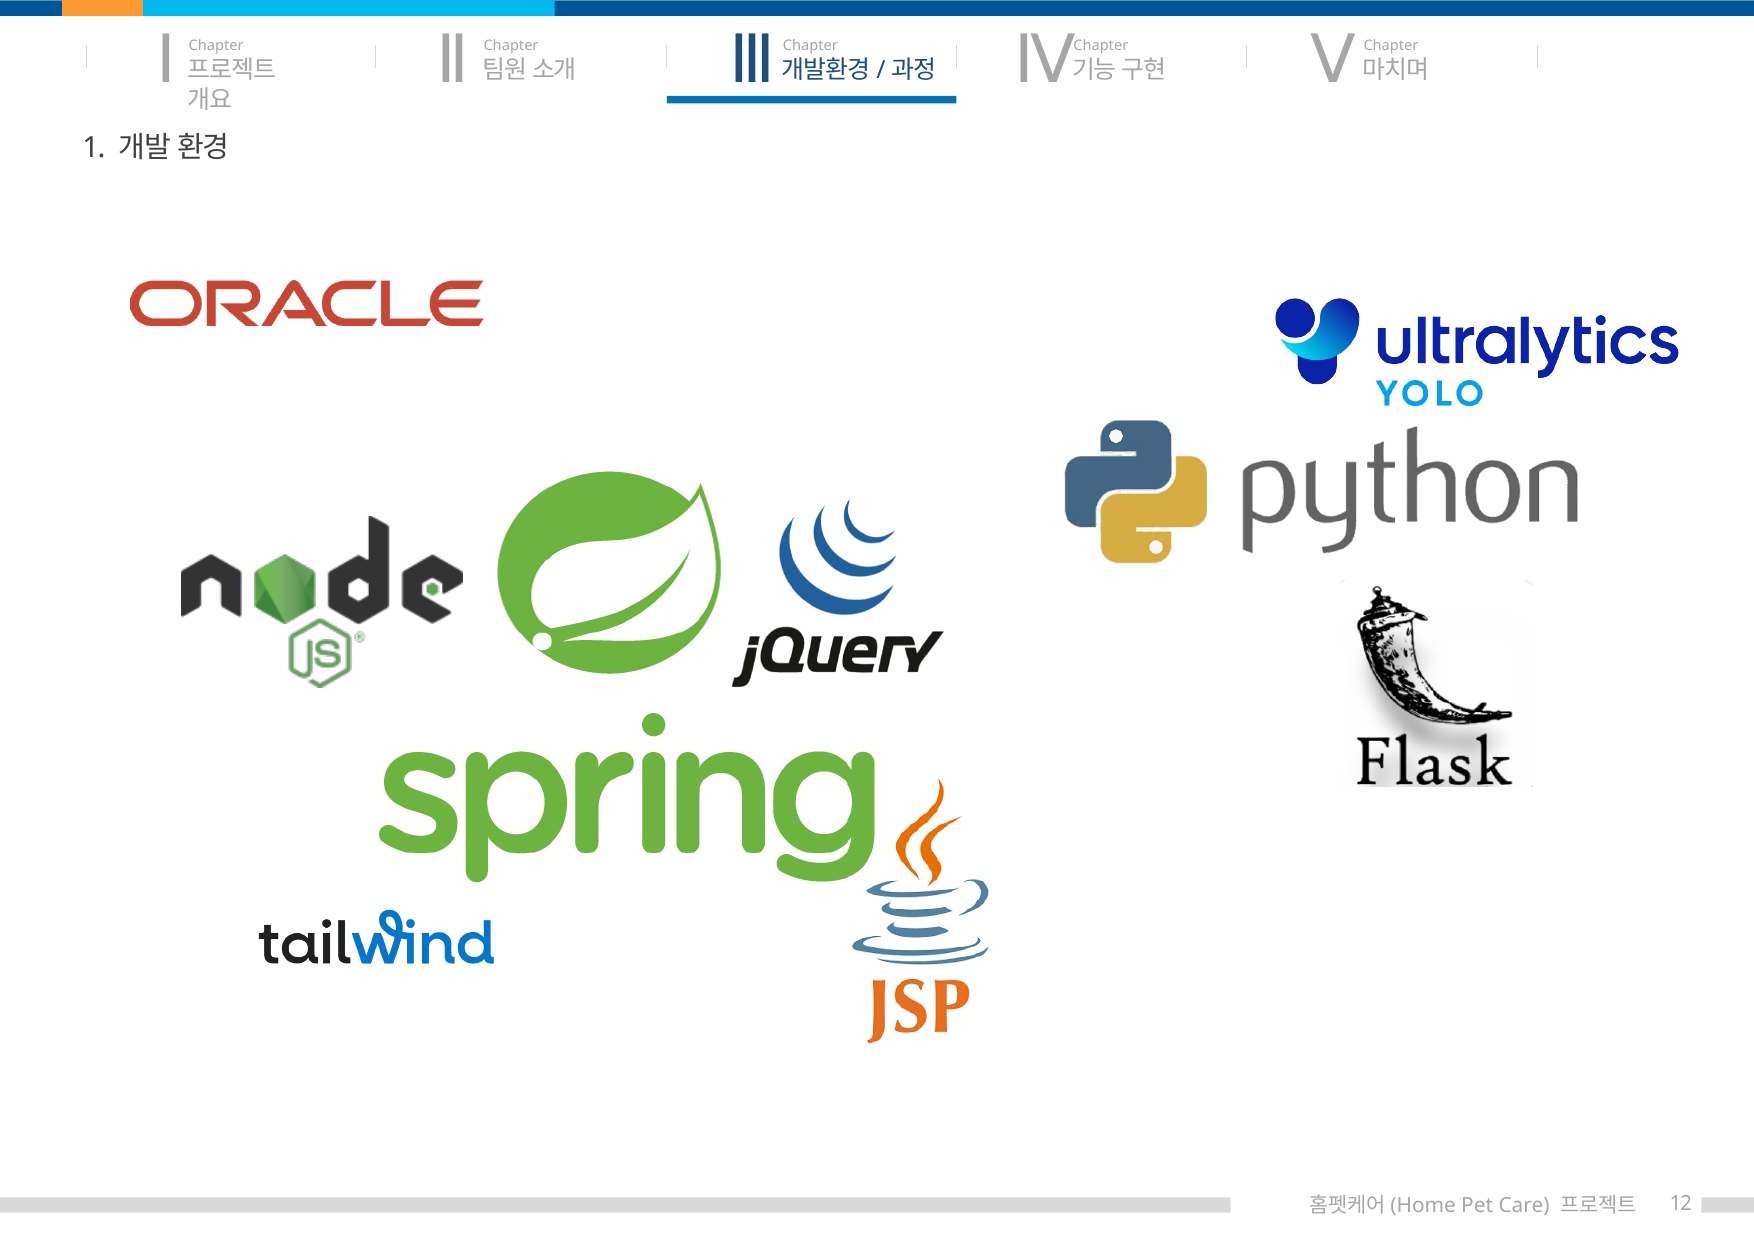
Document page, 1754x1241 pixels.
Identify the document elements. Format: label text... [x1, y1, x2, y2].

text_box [86, 15, 1538, 104]
slide_number 12 [1622, 1191, 1707, 1217]
text_box 1. 개발 환경 [82, 128, 231, 164]
picture [1340, 580, 1533, 787]
picture [1042, 128, 1754, 578]
picture [130, 280, 484, 326]
picture [181, 413, 994, 1051]
